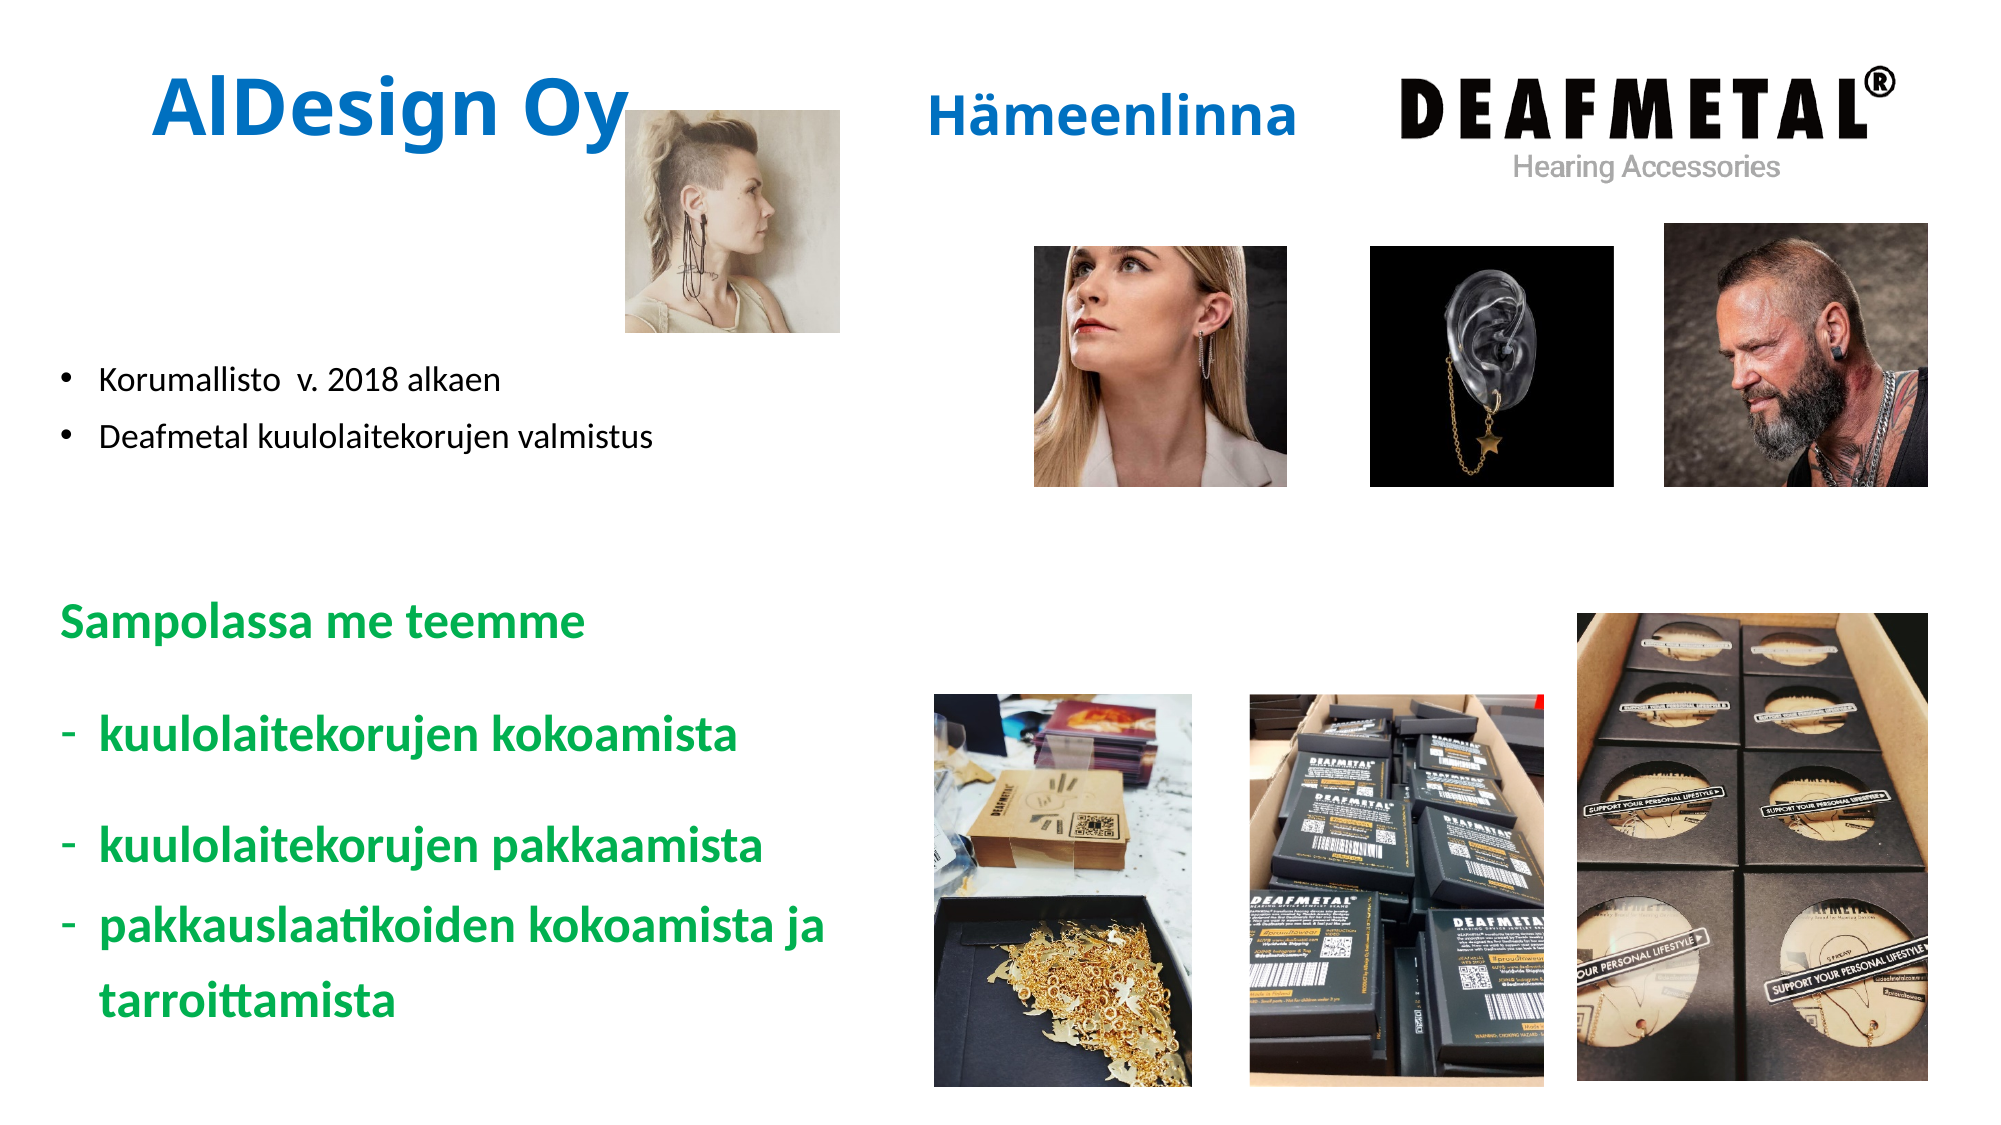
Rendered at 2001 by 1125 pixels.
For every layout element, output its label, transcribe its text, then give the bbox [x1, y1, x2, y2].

title AlDesign Oy Hämeenlinna [137, 59, 1362, 161]
picture [1664, 223, 1928, 487]
picture [625, 110, 840, 333]
list Korumallisto v. 2018 alkaen Deafmetal kuulolaitekorujen valmistus Sampolassa me teemme kuulolaitekorujen kokoamista kuulolaitekorujen pakkaamista pakkauslaatikoiden kokoamista ja tarroittamista [45, 293, 859, 1087]
picture [1034, 246, 1287, 487]
picture [1370, 246, 1614, 487]
picture [934, 694, 1192, 1087]
picture [1200, 613, 1928, 1086]
picture [1362, 59, 1960, 187]
